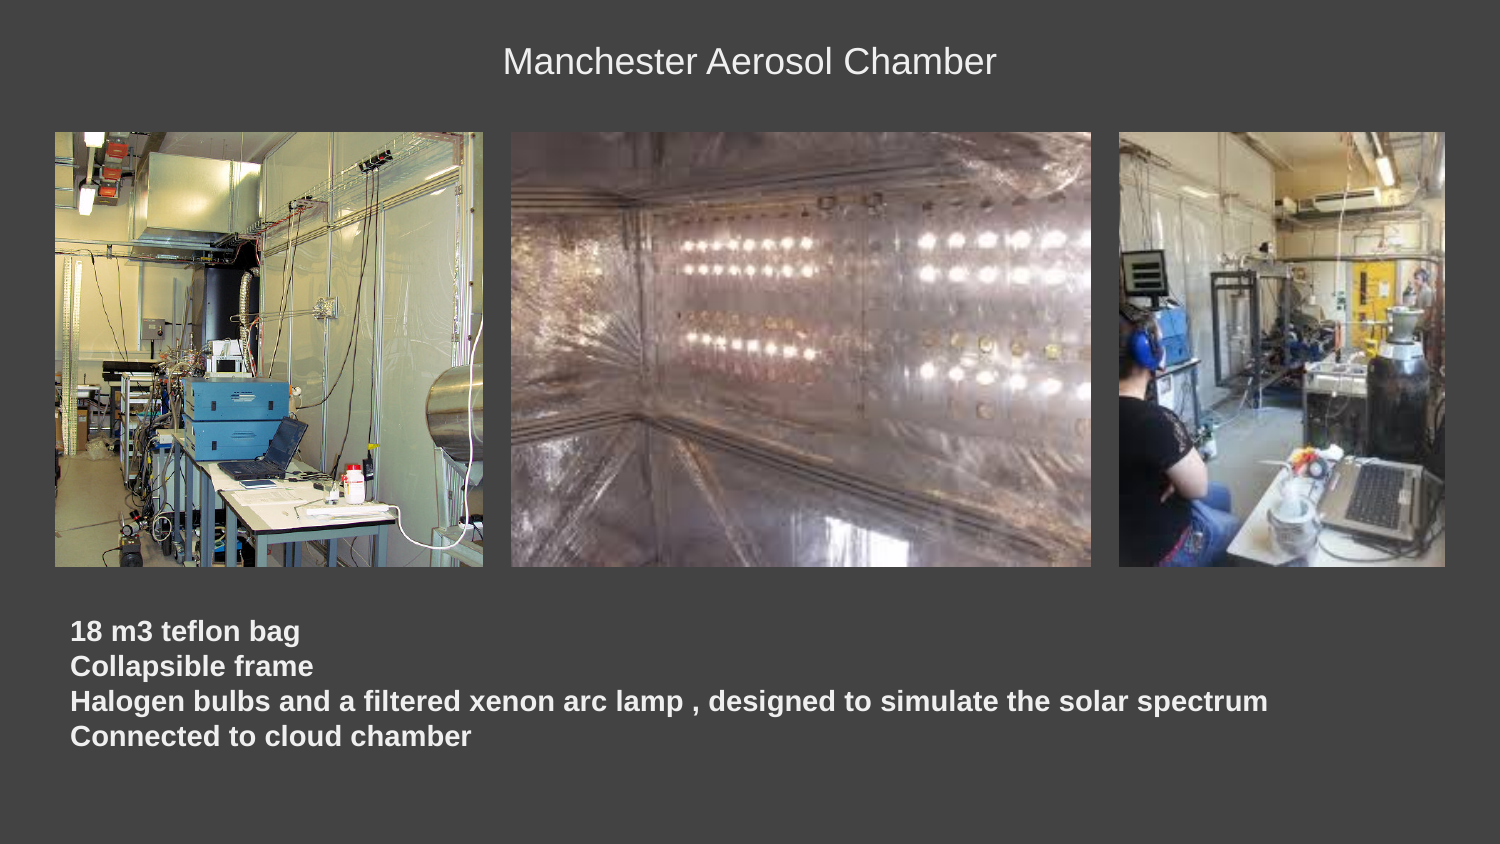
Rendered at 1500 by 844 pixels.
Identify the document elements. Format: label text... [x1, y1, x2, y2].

text_box 18 m3 teflon bag Collapsible frame Halogen bulbs and a filtered xenon arc lamp , designed to simulate the solar spectrum Connected to cloud chamber [55, 597, 1445, 803]
picture [511, 132, 1092, 567]
picture [54, 132, 483, 567]
text_box Manchester Aerosol Chamber [36, 22, 1464, 108]
picture [1119, 132, 1445, 567]
